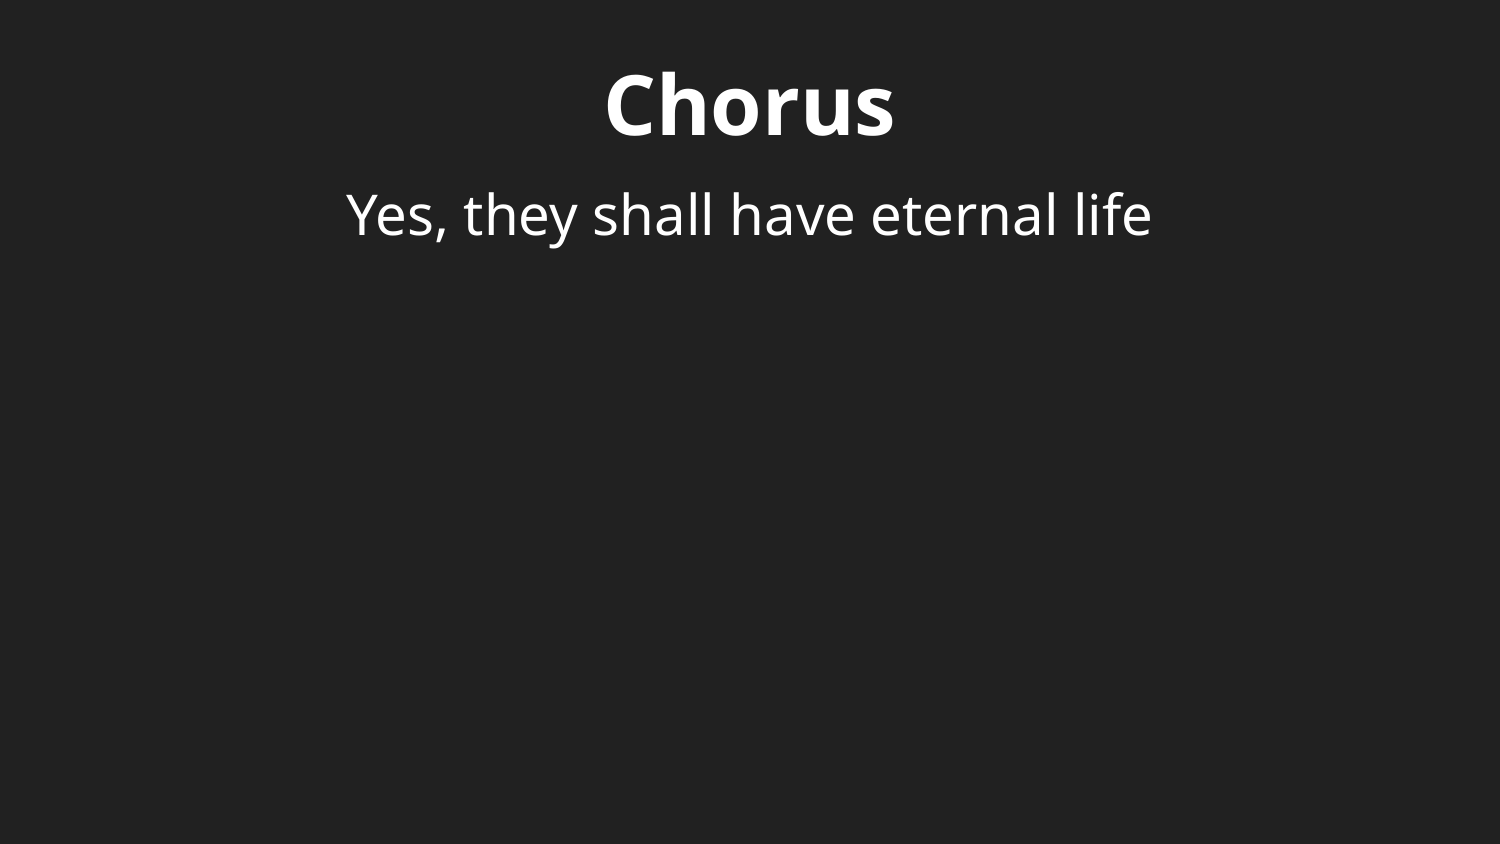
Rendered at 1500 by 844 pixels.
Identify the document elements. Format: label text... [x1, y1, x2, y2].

text_box Chorus [74, 45, 1425, 160]
text_box Yes, they shall have eternal life [74, 171, 1425, 322]
